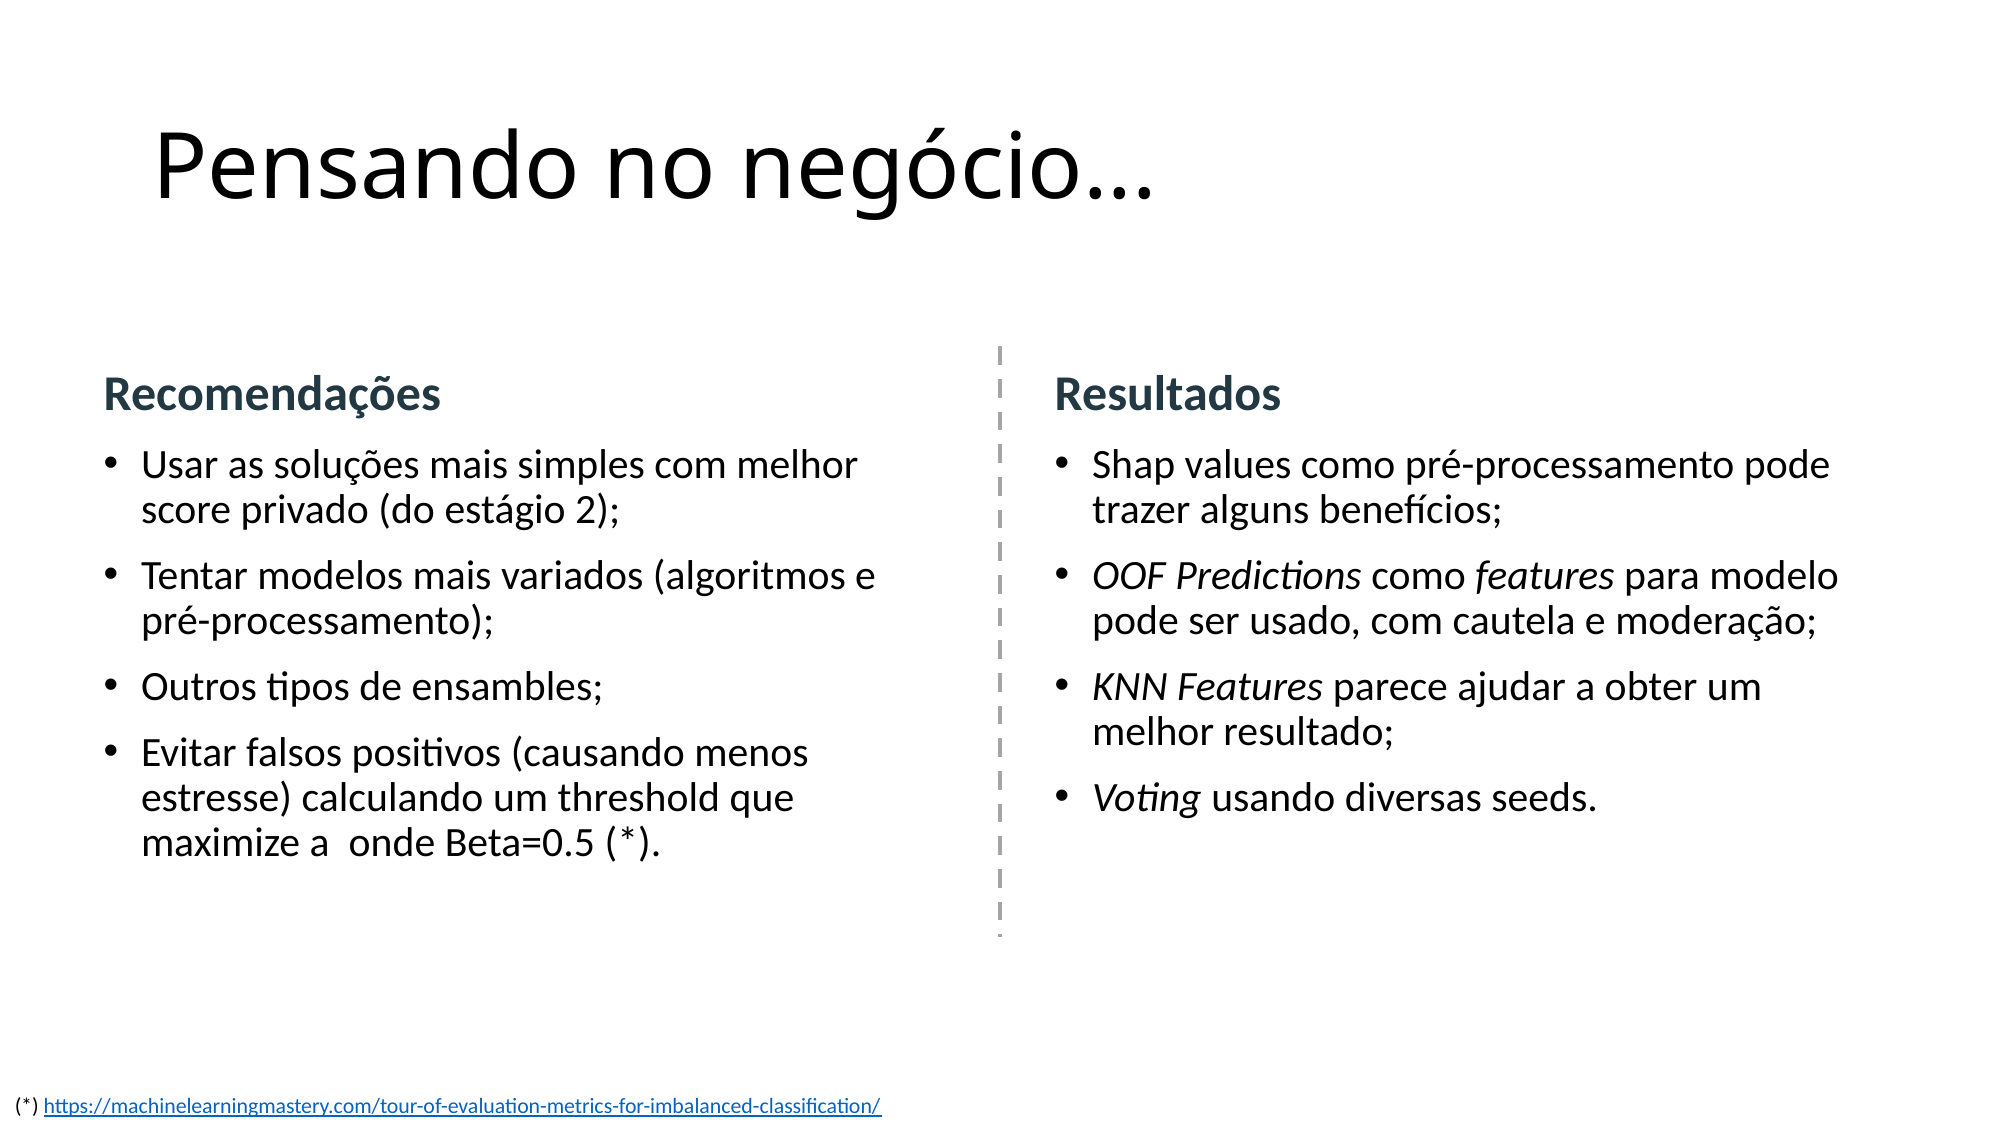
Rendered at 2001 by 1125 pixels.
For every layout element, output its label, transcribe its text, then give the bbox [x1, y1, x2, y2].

title Pensando no negócio... [137, 59, 1863, 278]
text_box (*) https://machinelearningmastery.com/tour-of-evaluation-metrics-for-imbalanced-classification/ [0, 1084, 1040, 1125]
list Resultados Shap values como pré-processamento pode trazer alguns benefícios; OOF Predictions como features para modelo pode ser usado, com cautela e moderação; KNN Features parece ajudar a obter um melhor resultado; Voting usando diversas seeds. [1039, 360, 1903, 1108]
